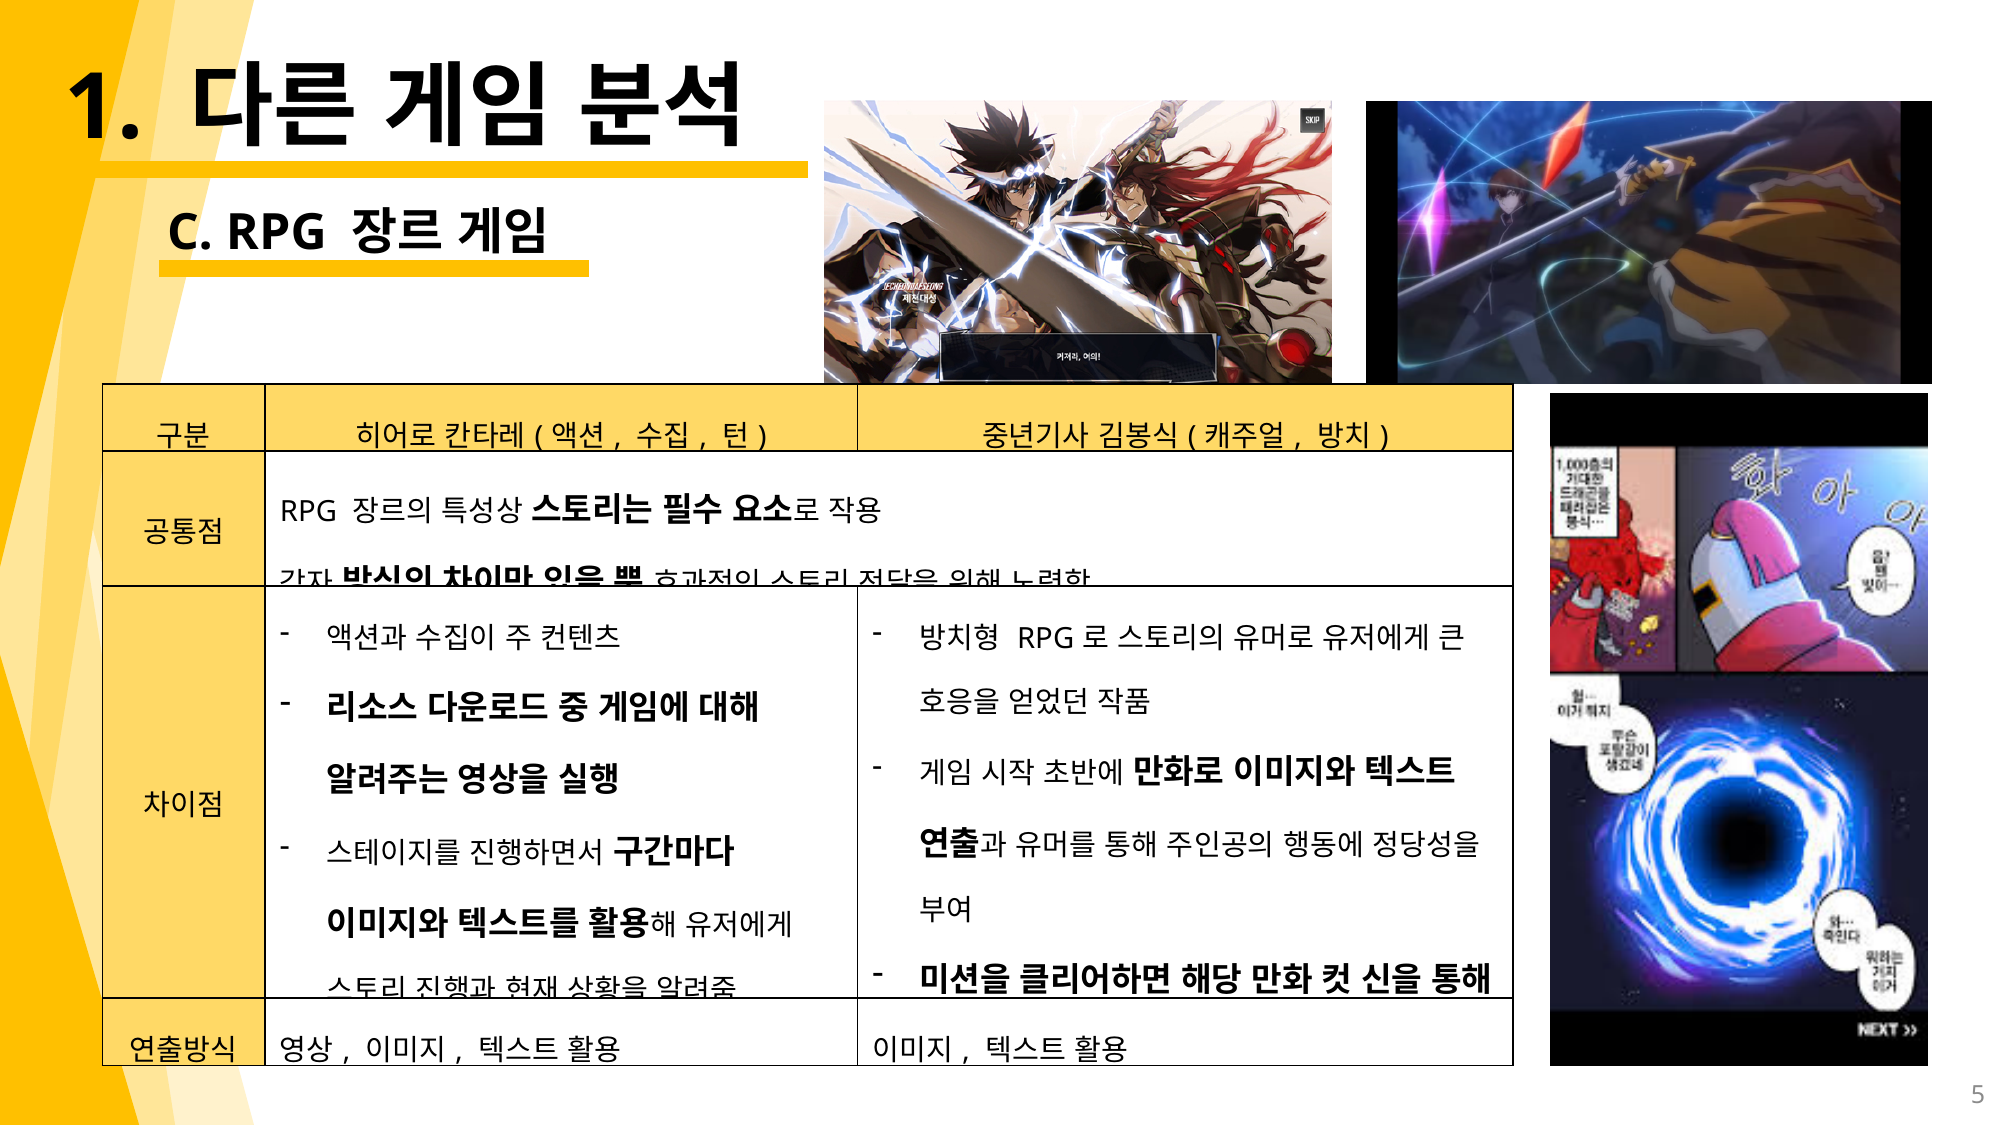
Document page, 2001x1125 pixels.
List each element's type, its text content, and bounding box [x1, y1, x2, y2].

table_cell 연출방식 [103, 999, 264, 1065]
title 1. 다른 게임 분석 [50, 51, 1775, 170]
table_cell 방치형 RPG로 스토리의 유머로 유저에게 큰 호응을 얻었던 작품 게임 시작 초반에 만화로 이미지와 텍스트 연출과 유머를 통해 주인공의 행동에 정당성을 부여 미션을 클리어하면 해당 만화 컷 신을 통해 유저가 스토리에 몰입할 수 있도록 함 [858, 587, 1512, 997]
table_cell 차이점 [103, 587, 264, 997]
table_cell 이미지, 텍스트 활용 [858, 999, 1512, 1065]
table_cell RPG 장르의 특성상 스토리는 필수 요소로 작용 각자 방식의 차이만 있을 뿐 효과적인 스토리 전달을 위해 노력함 [266, 452, 1512, 585]
table_header 중년기사 김봉식(캐주얼, 방치) [858, 385, 1512, 450]
table_cell 액션과 수집이 주 컨텐츠 리소스 다운로드 중 게임에 대해 알려주는 영상을 실행 스테이지를 진행하면서 구간마다 이미지와 텍스트를 활용해 유저에게 스토리 진행과 현재 상황을 알려줌 [266, 587, 857, 997]
slide_number 5 [1550, 1065, 2000, 1125]
table_header 히어로 칸타레(액션, 수집, 턴) [266, 385, 857, 450]
picture [1549, 393, 1928, 1066]
table_header 구분 [103, 385, 264, 450]
text_box C. RPG 장르 게임 [152, 192, 824, 268]
table_cell 공통점 [103, 452, 264, 585]
picture [1366, 101, 1932, 384]
table_cell 영상, 이미지, 텍스트 활용 [266, 999, 857, 1065]
picture [824, 100, 1332, 384]
